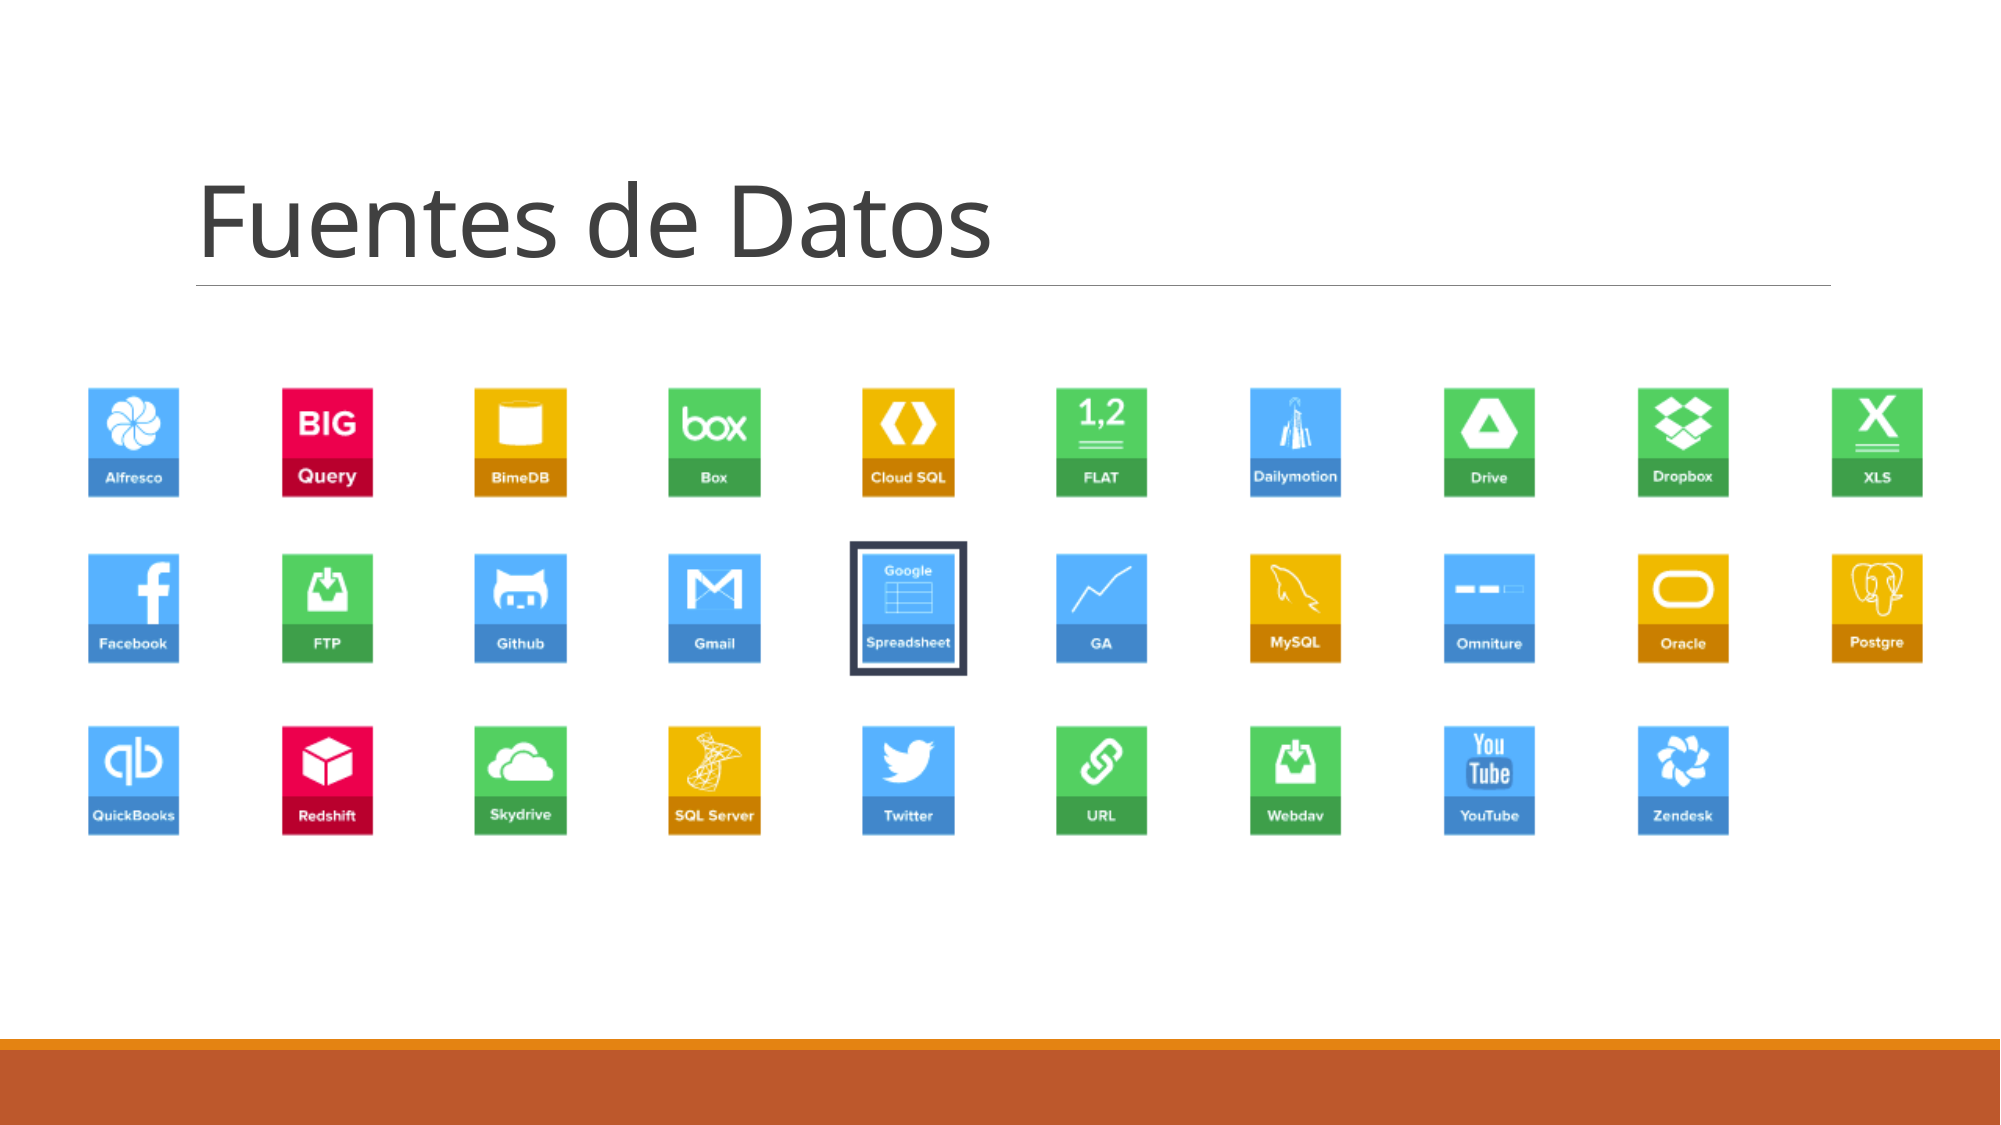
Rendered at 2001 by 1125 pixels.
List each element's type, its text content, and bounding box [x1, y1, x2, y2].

title Fuentes de Datos [180, 47, 1830, 285]
picture [62, 337, 1948, 925]
